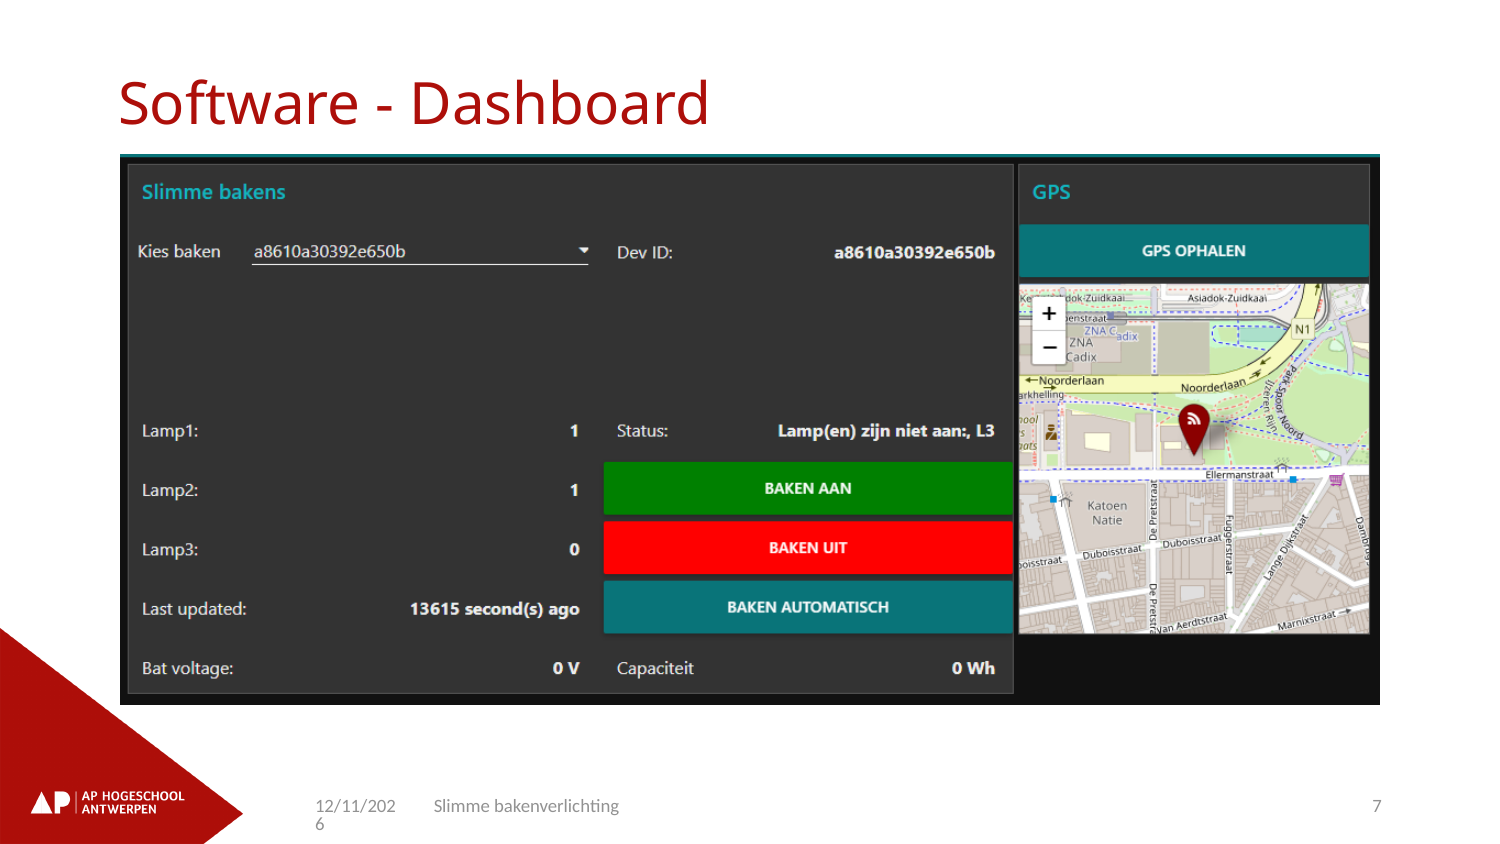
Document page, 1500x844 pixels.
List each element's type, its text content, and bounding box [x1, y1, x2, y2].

picture [0, 154, 1380, 844]
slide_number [300, 782, 418, 827]
slide_number 7 [1263, 782, 1397, 827]
footer Slimme bakenverlichting [418, 782, 1263, 827]
title Software - Dashboard [103, 66, 1397, 141]
